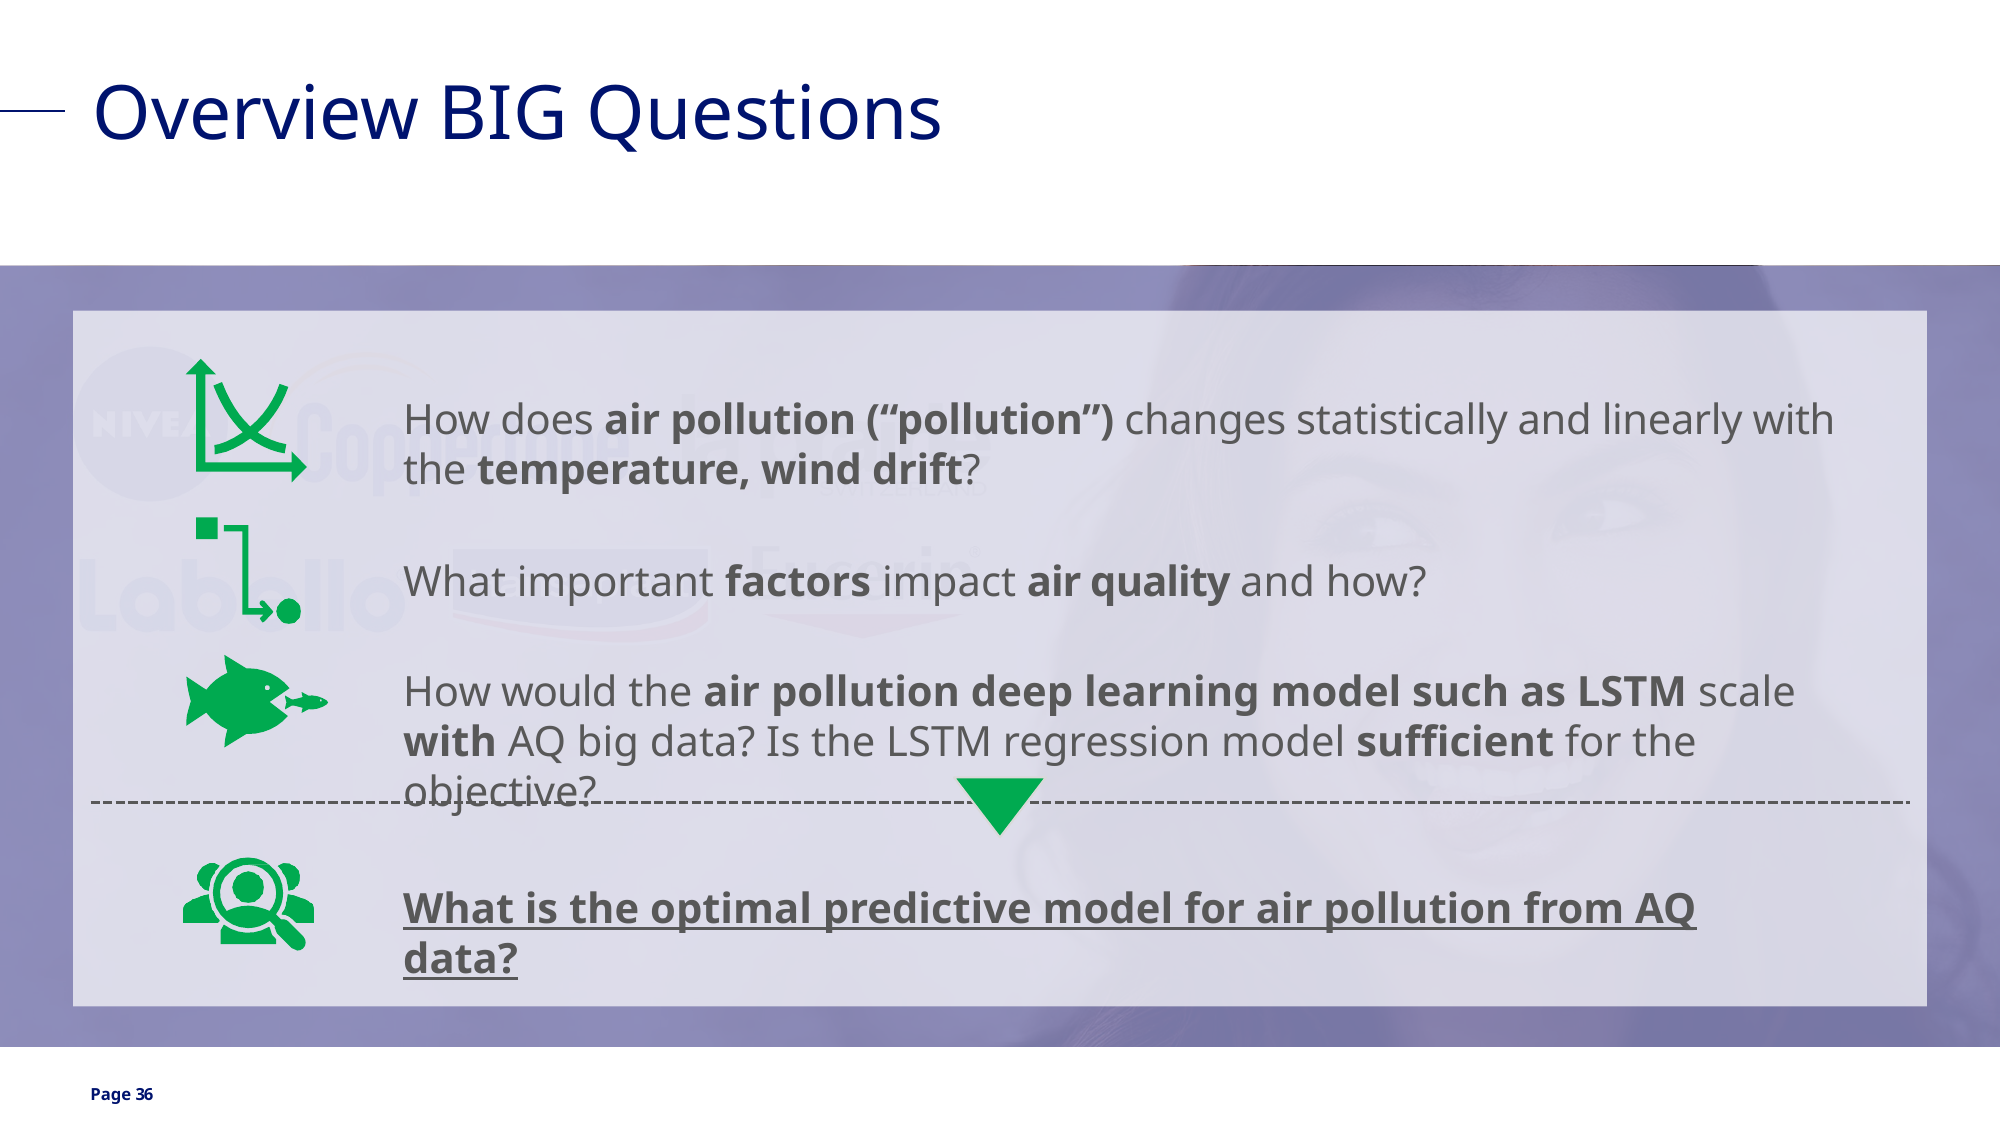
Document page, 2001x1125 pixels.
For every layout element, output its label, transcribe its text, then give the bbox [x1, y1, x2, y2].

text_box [0, 265, 2000, 1048]
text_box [90, 358, 1910, 951]
title Overview BIG Questions [90, 61, 2000, 262]
slide_number Page 36 [88, 1079, 162, 1125]
